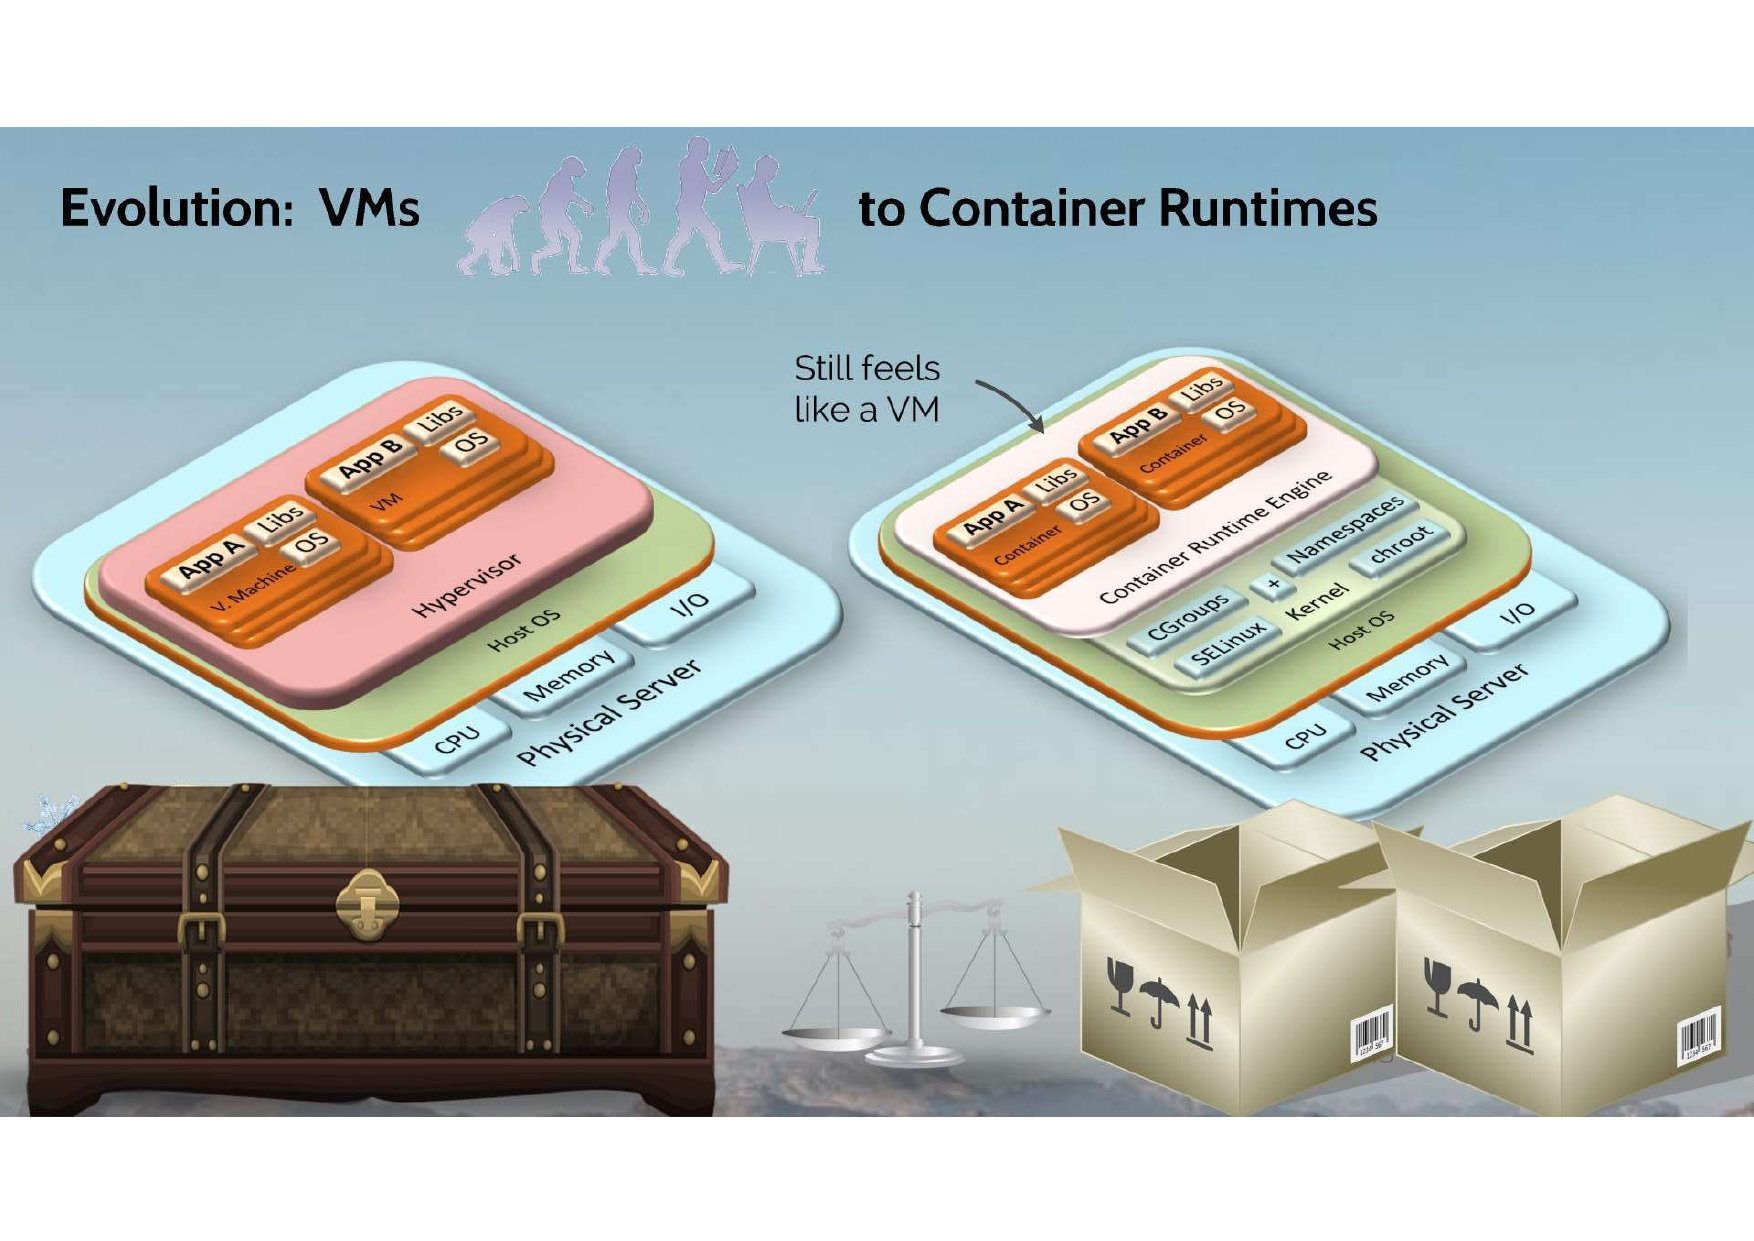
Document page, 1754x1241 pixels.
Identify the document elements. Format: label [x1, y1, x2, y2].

picture [0, 127, 1754, 1117]
